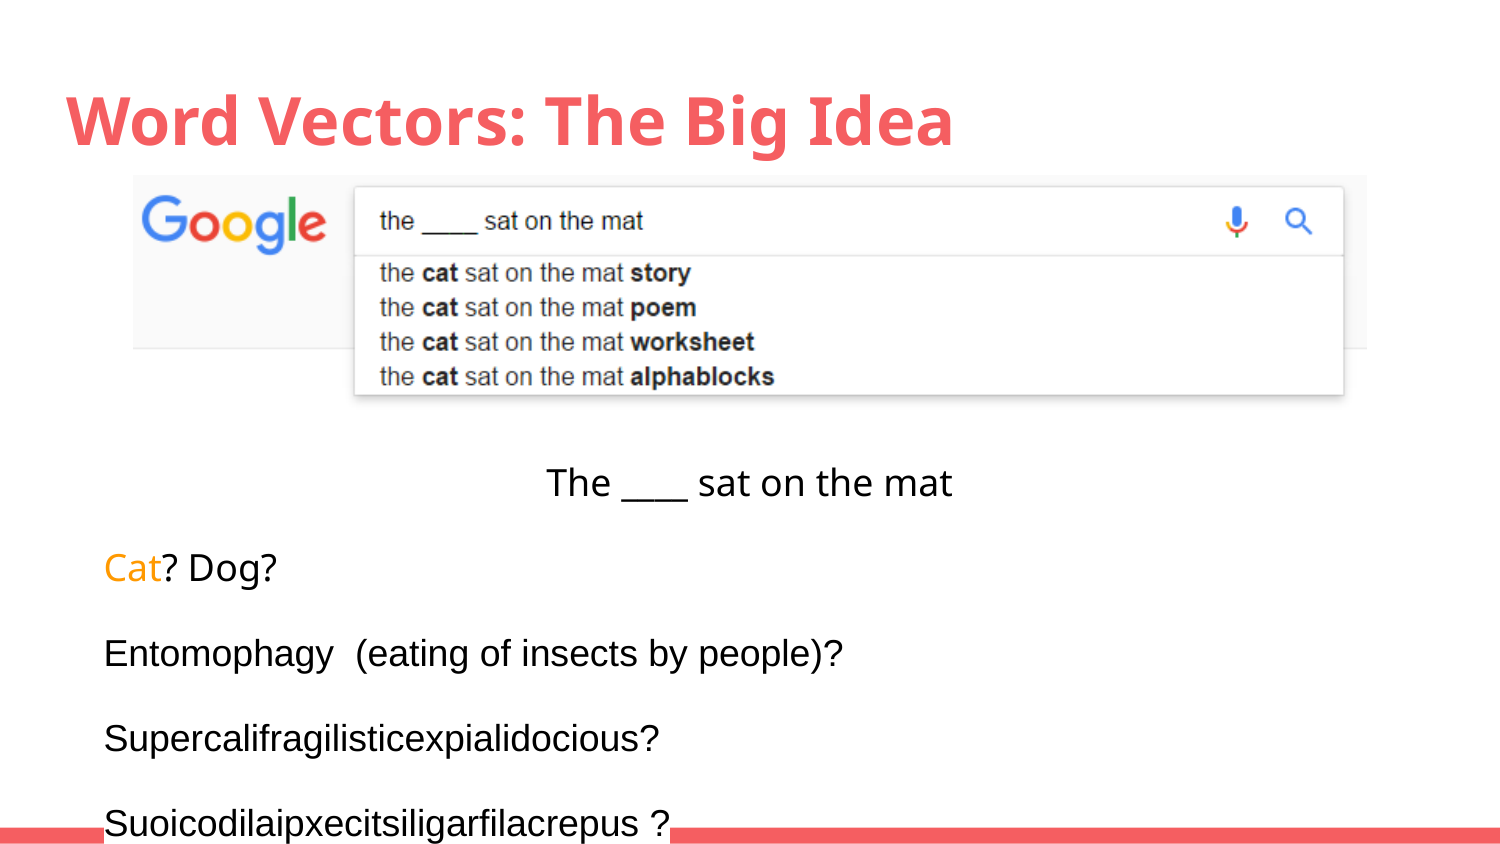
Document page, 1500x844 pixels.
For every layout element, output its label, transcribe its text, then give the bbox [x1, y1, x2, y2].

picture [133, 175, 1367, 417]
title Word Vectors: The Big Idea [51, 64, 1449, 167]
list The ____ sat on the mat Cat? Dog? Entomophagy (eating of insects by people)? Supercalifragilisticexpialidocious? Suoicodilaipxecitsiligarfilacrepus ? [51, 189, 1449, 750]
